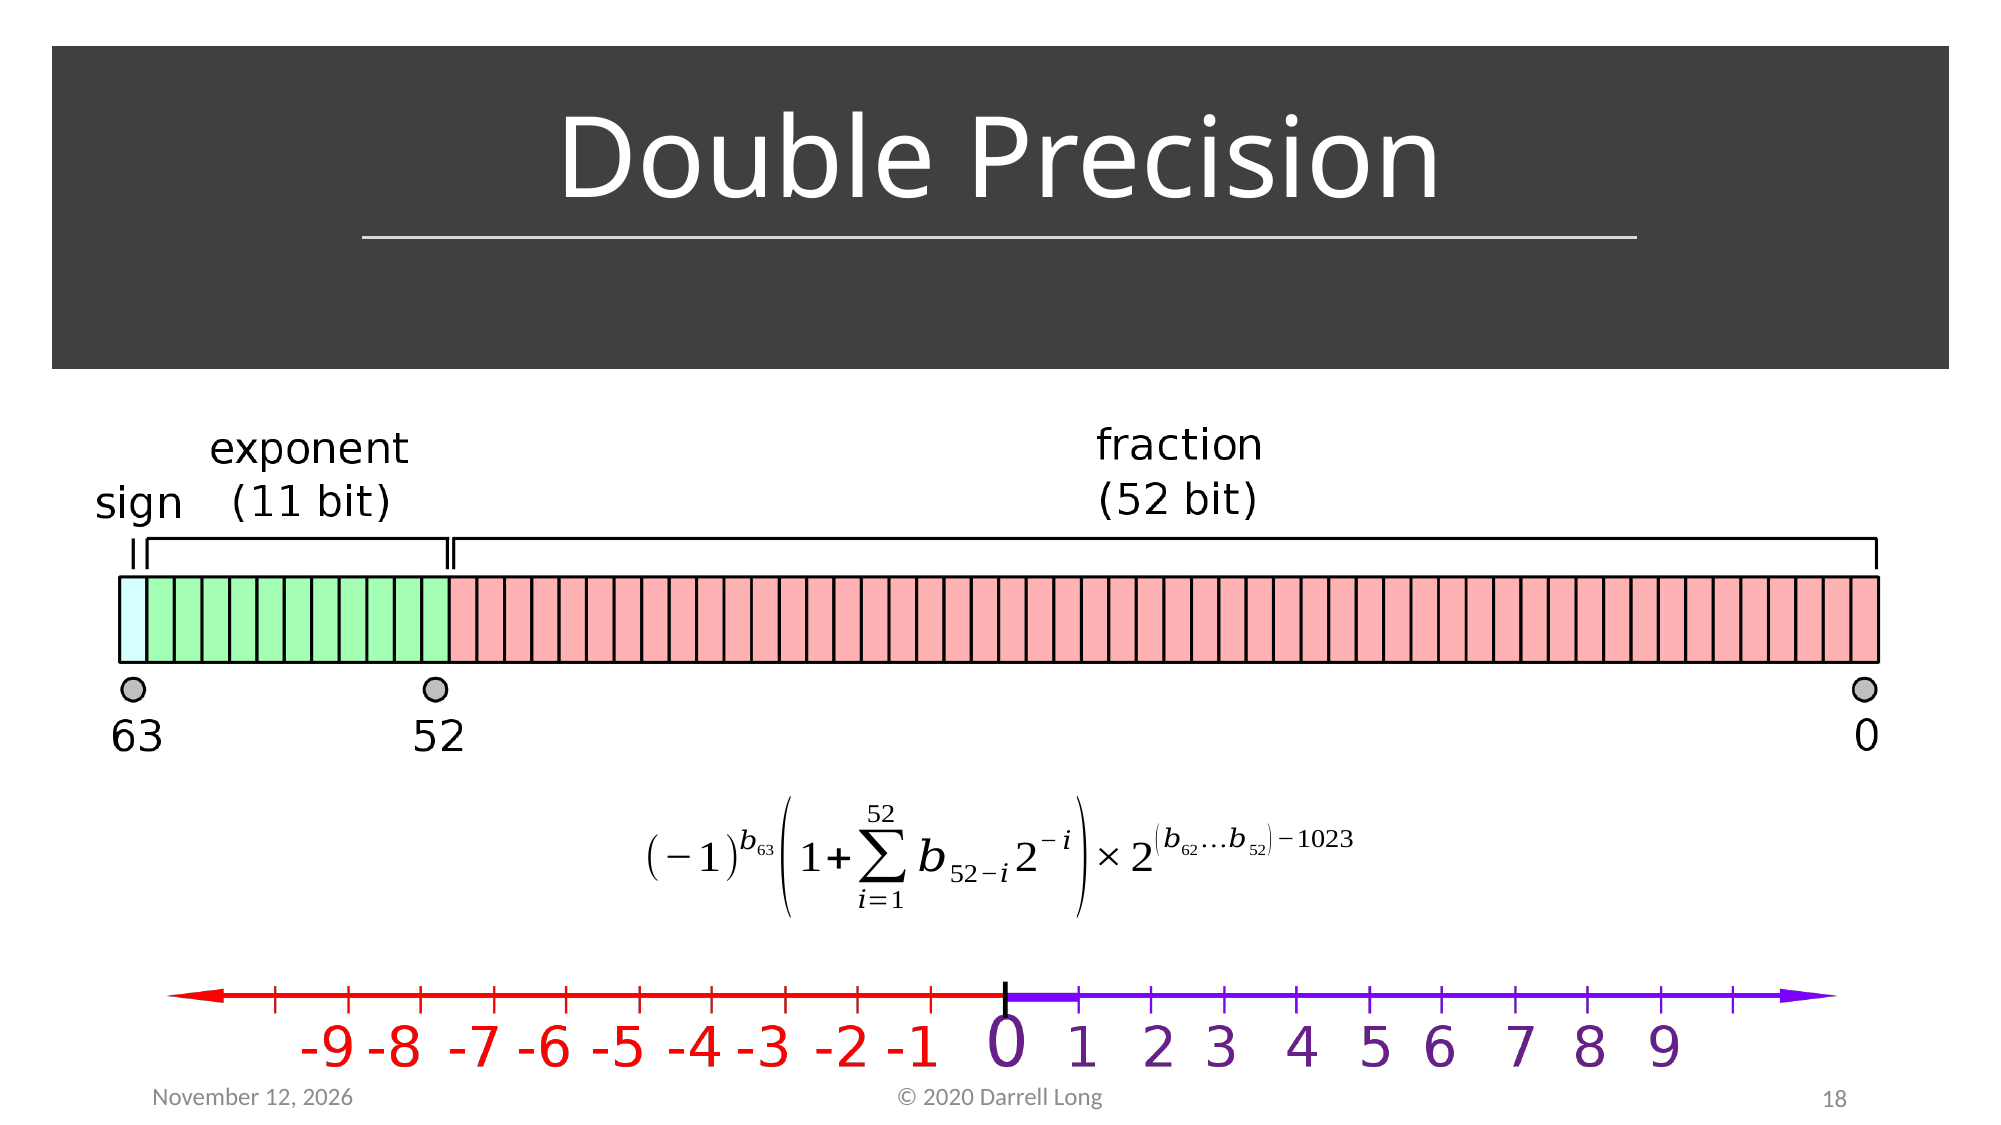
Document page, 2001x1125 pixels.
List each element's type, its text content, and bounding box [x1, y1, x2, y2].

footer © 2020 Darrell Long [662, 1081, 1338, 1125]
text_box [61, 55, 1939, 360]
slide_number 18 [1412, 1081, 1863, 1125]
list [52, 411, 1939, 794]
title Double Precision [86, 76, 1914, 230]
picture [135, 965, 1865, 1081]
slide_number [137, 1081, 588, 1125]
